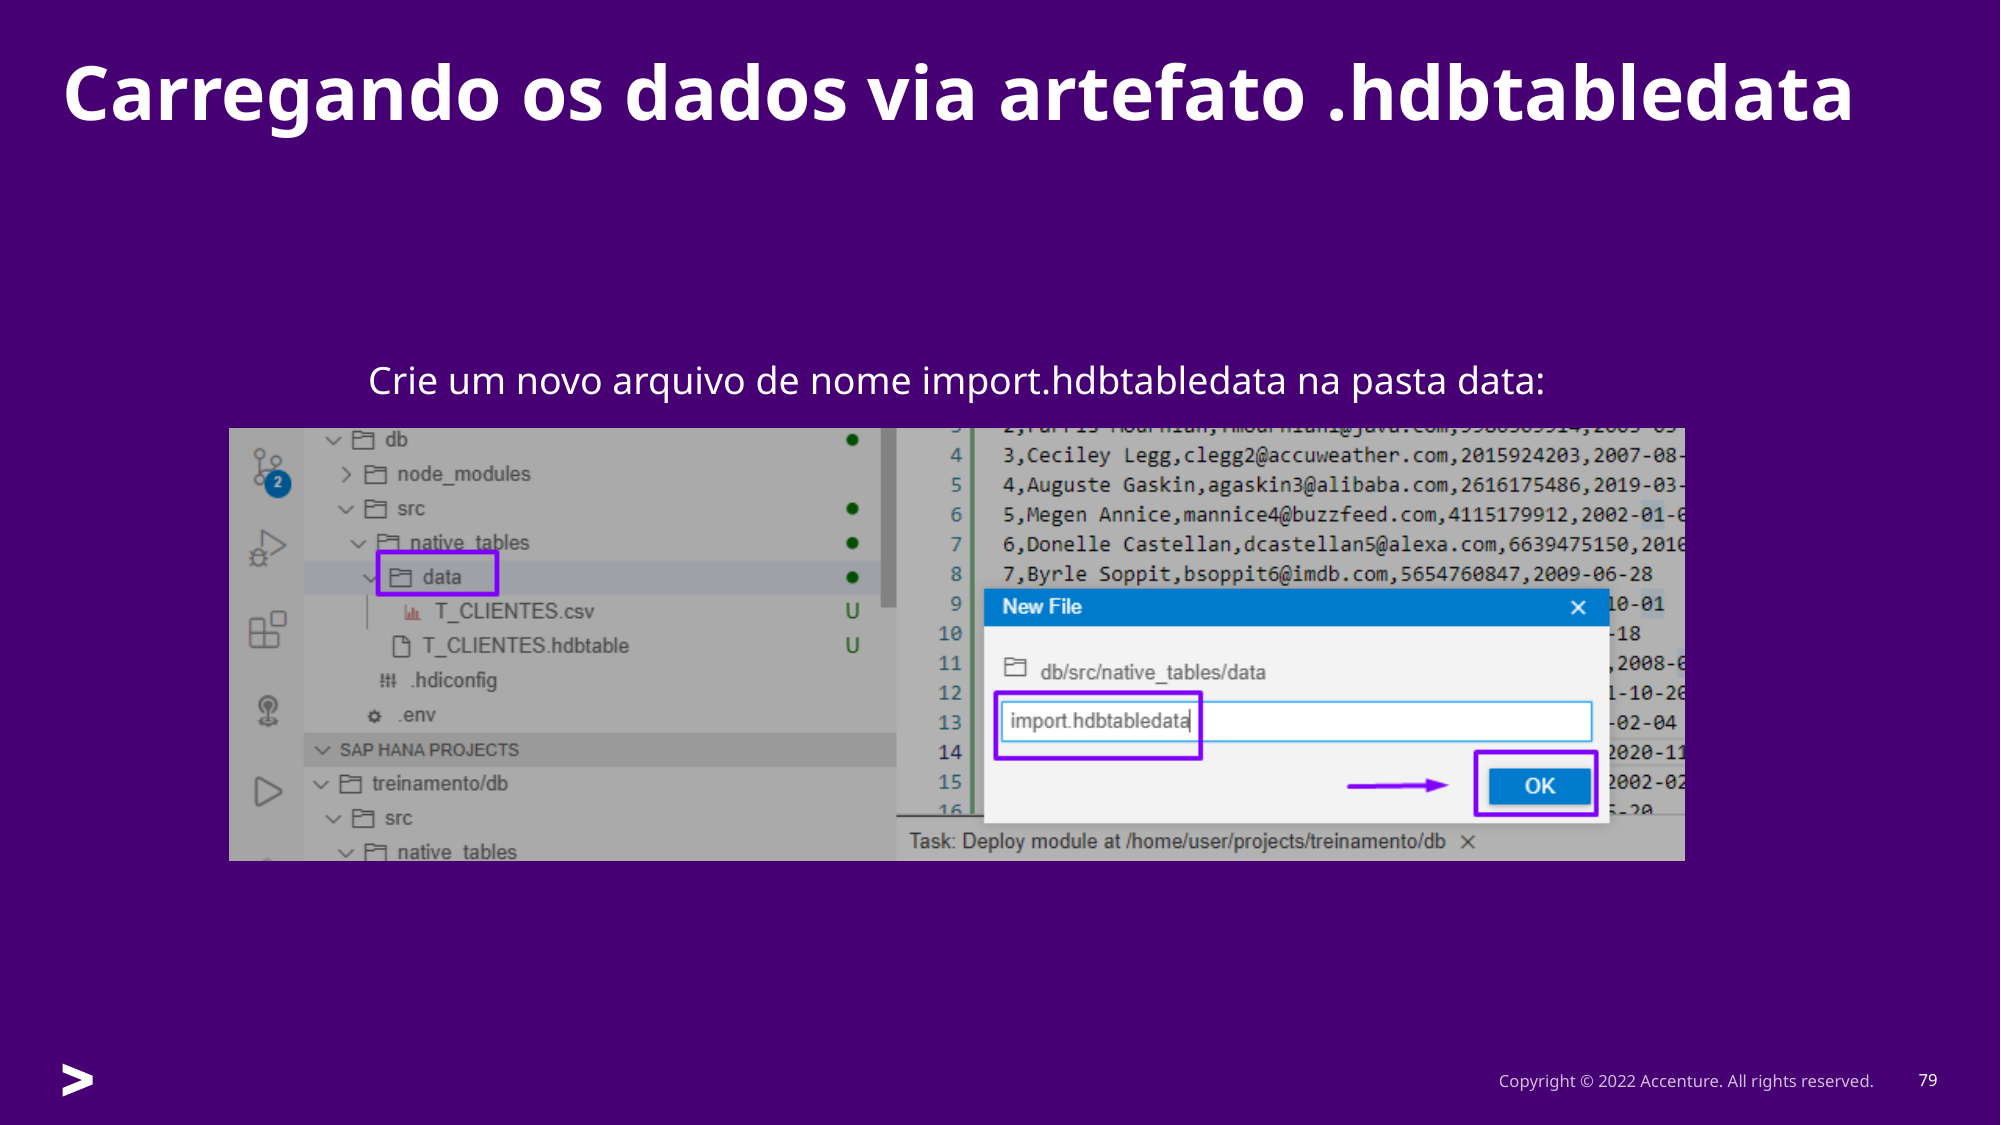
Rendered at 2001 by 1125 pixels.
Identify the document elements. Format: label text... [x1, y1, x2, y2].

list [229, 428, 1685, 862]
footer Copyright © 2022 Accenture. All rights reserved. [1200, 1064, 1875, 1097]
title Carregando os dados via artefato .hdbtabledata [62, 62, 1938, 225]
slide_number 79 [1883, 1064, 1938, 1098]
text_box Crie um novo arquivo de nome import.hdbtabledata na pasta data: [323, 356, 1592, 428]
